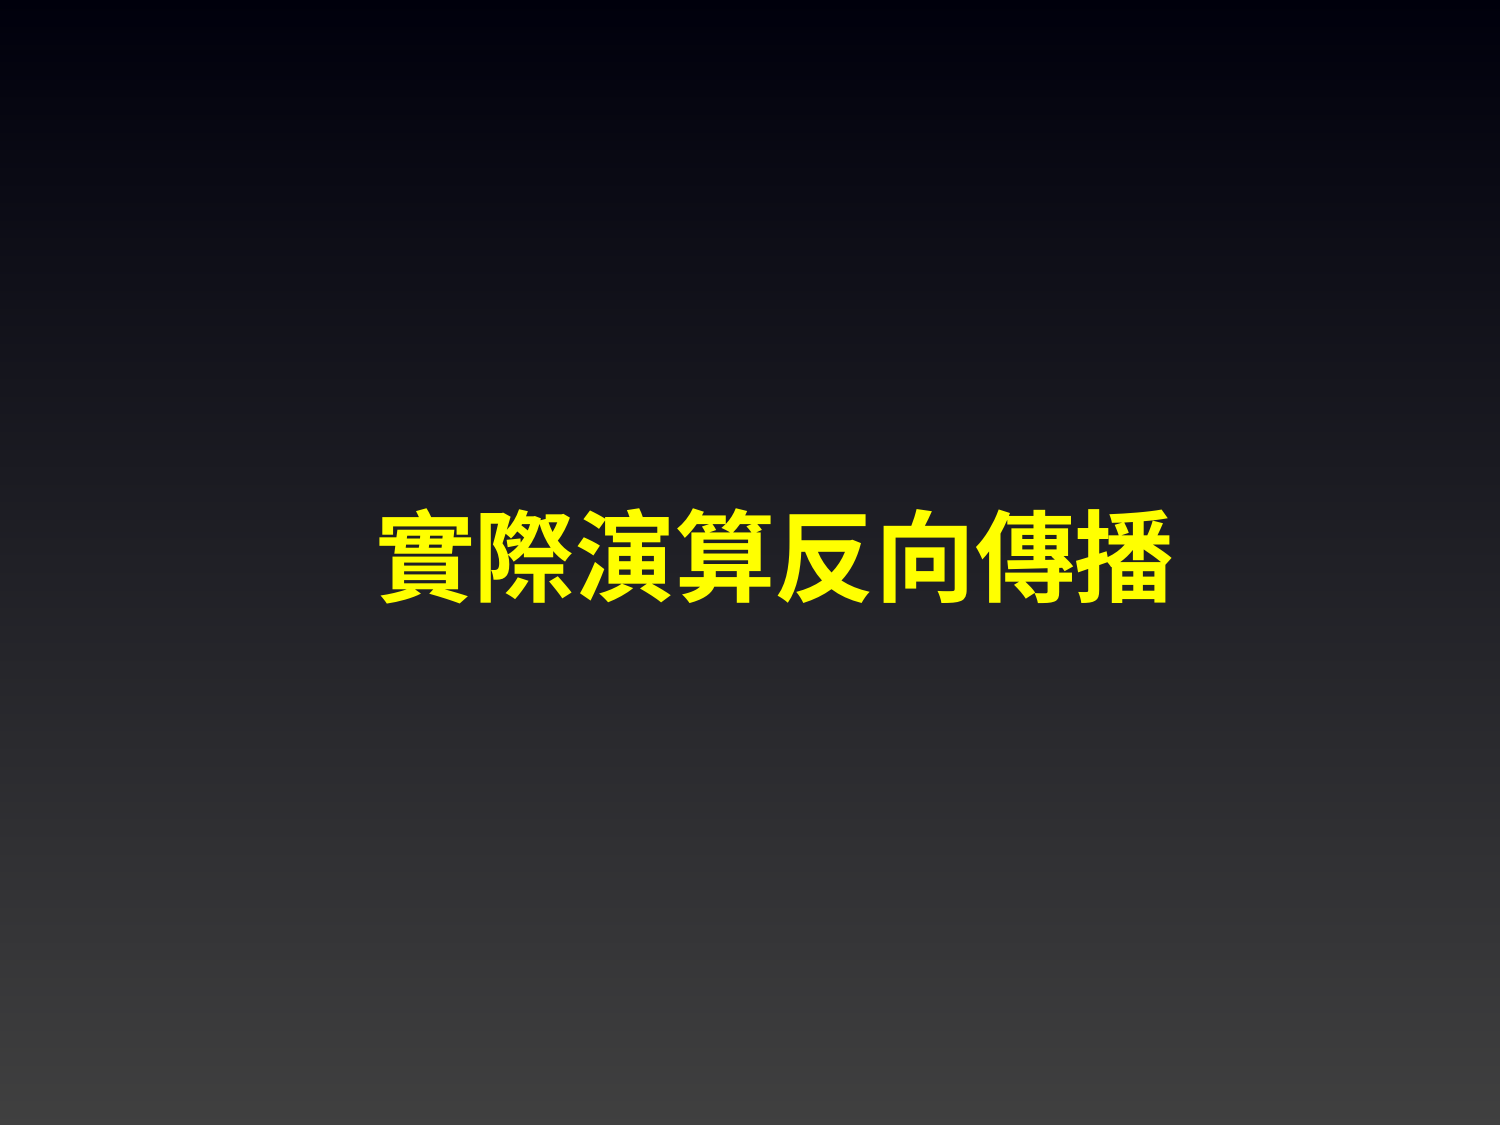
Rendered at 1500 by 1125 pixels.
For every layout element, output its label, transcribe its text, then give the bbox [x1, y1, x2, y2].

text_box 實際演算反向傳播 [137, 487, 1413, 623]
